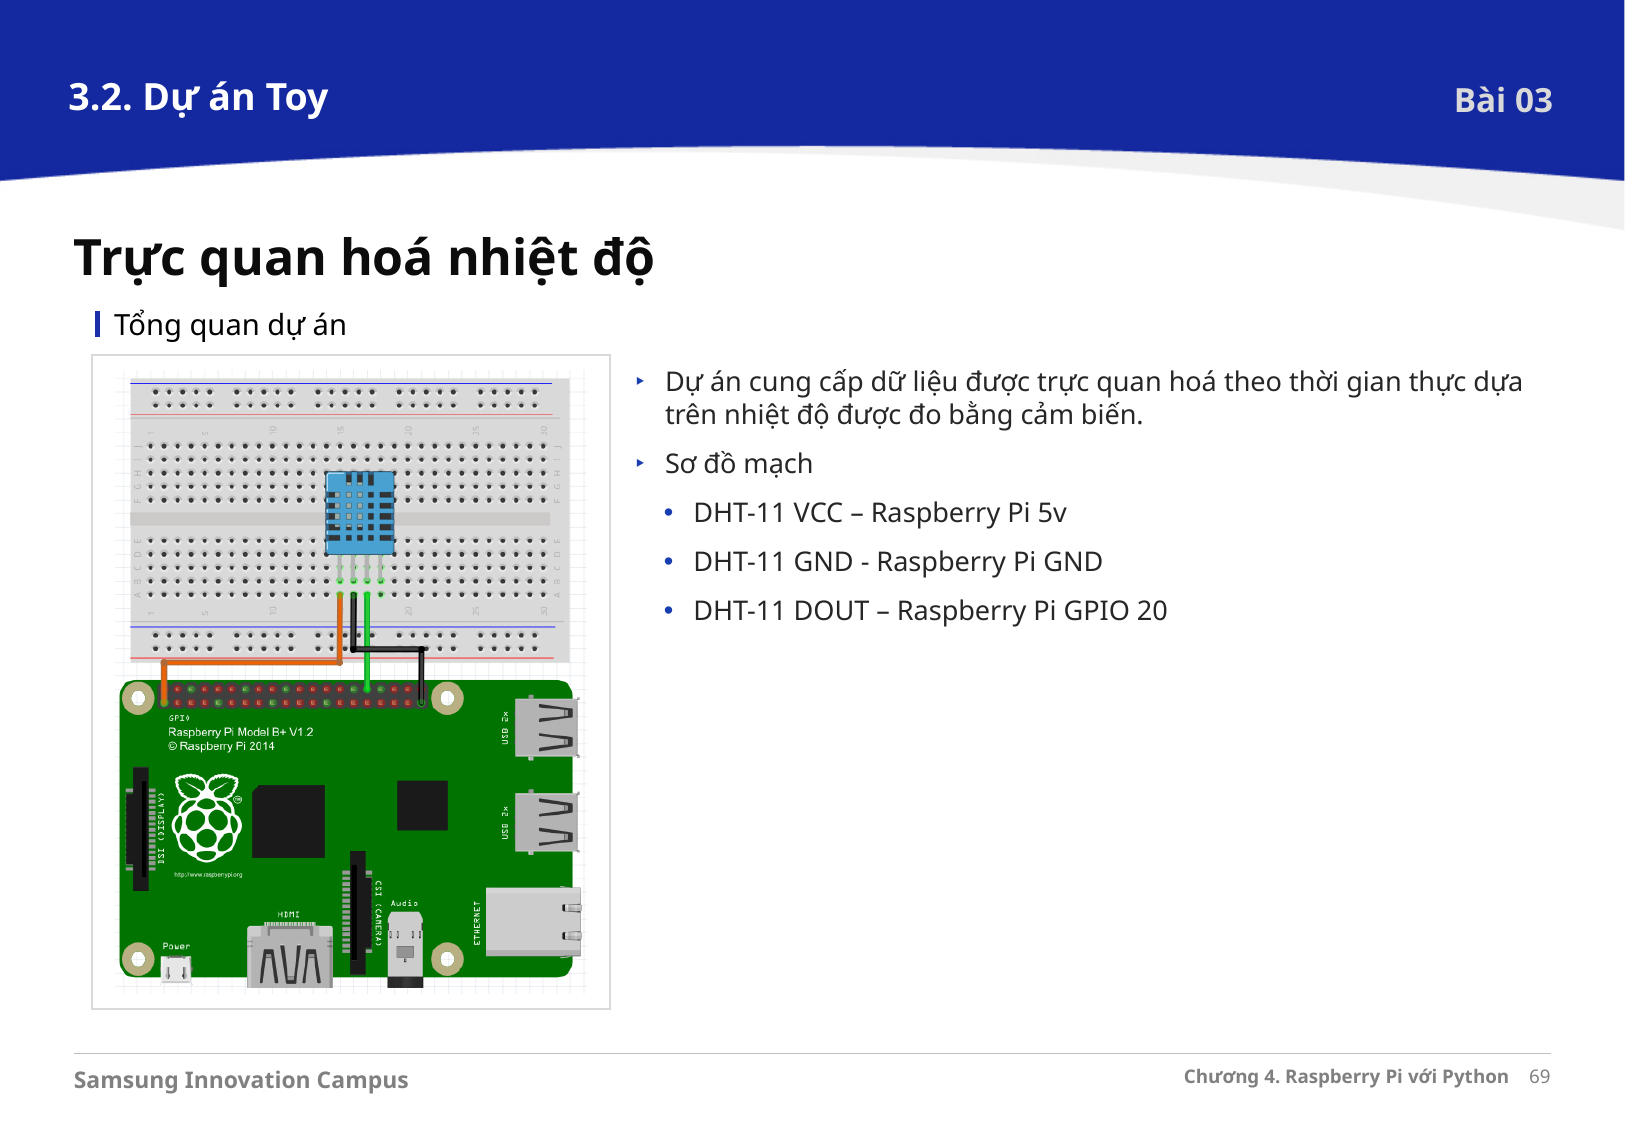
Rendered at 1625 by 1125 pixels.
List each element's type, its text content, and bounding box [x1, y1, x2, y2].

text_box 3.2. Dự án Toy [67, 72, 1025, 119]
text_box Dự án cung cấp dữ liệu được trực quan hoá theo thời gian thực dựa trên nhiệt độ được đo bằng cảm biến. Sơ đồ mạch DHT-11 VCC – Raspberry Pi 5v DHT-11 GND - Raspberry Pi GND DHT-11 DOUT – Raspberry Pi GPIO 20 [634, 352, 1554, 639]
picture [0, 0, 1625, 1125]
text_box Bài 03 [1422, 78, 1554, 119]
text_box Tổng quan dự án [94, 305, 1510, 342]
text_box [91, 354, 611, 1010]
text_box Trực quan hoá nhiệt độ [73, 224, 1552, 287]
